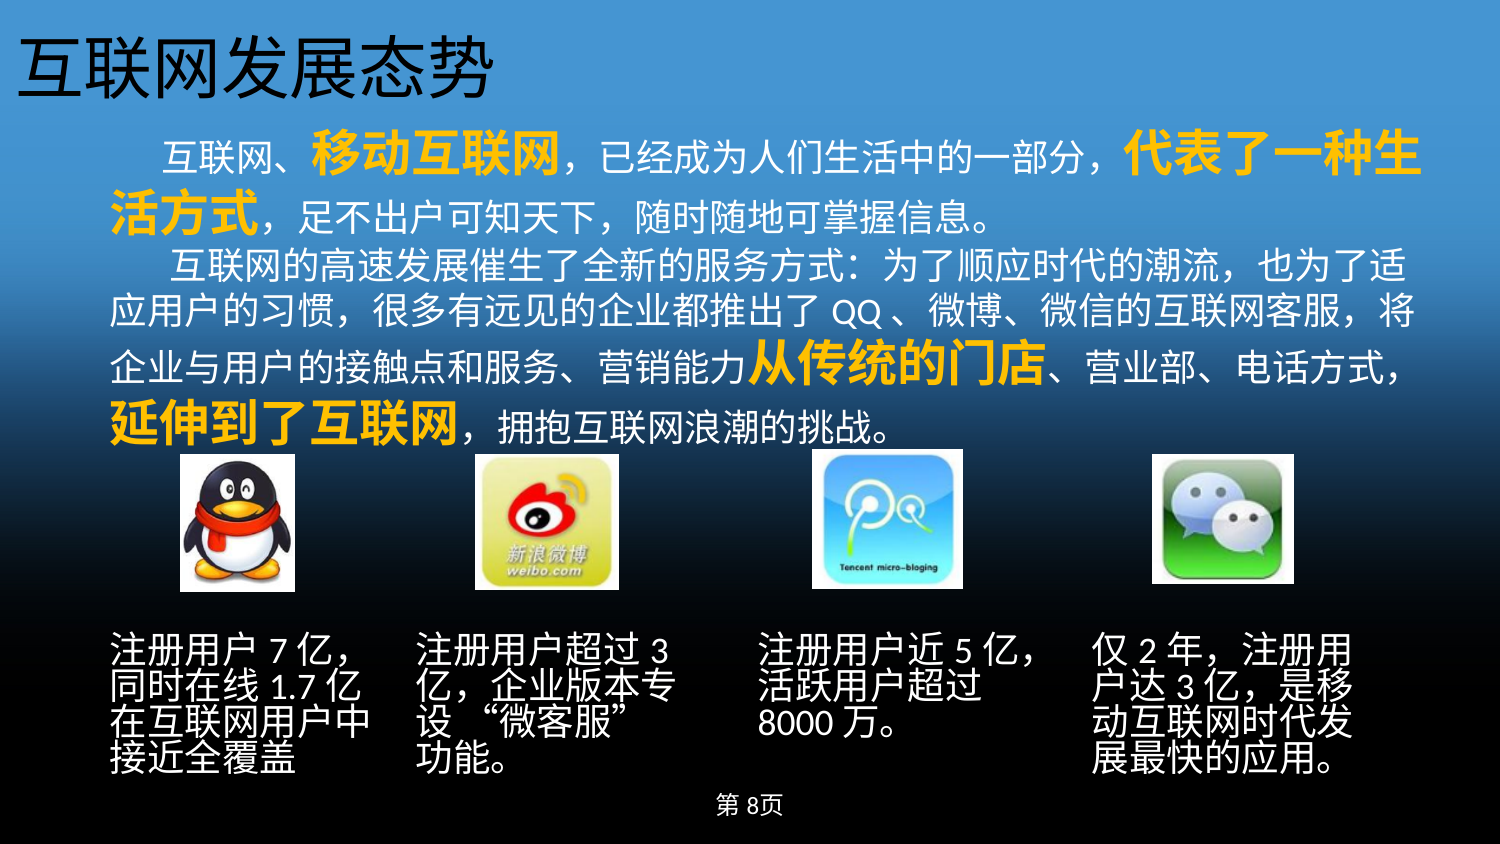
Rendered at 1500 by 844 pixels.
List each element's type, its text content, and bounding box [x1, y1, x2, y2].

text_box 仅2年，注册用户达3亿，是移动互联网时代发展最快的应用。 [1080, 629, 1366, 785]
text_box 注册用户超过3亿，企业版本专设 “微客服”功能。 [404, 629, 690, 821]
picture [0, 0, 1500, 844]
footer 第8页 [512, 782, 988, 828]
text_box 互联网、移动互联网，已经成为人们生活中的一部分，代表了一种生活方式，足不出户可知天下，随时随地可掌握信息。 互联网的高速发展催生了全新的服务方式：为了顺应时代的潮流，也为了适应用户的习惯，很多有远见的企业都推出了QQ、微博、微信的互联网客服，将企业与用户的接触点和服务、营销能力从传统的门店、营业部、电话方式，延伸到了互联网，拥抱互联网浪潮的挑战。 [98, 115, 1443, 458]
text_box 注册用户近5亿，活跃用户超过8000万。 [746, 629, 1032, 749]
text_box 互联网发展态势 [0, 16, 1475, 116]
text_box 注册用户7亿，同时在线1.7亿 在互联网用户中接近全覆盖 [98, 629, 384, 785]
